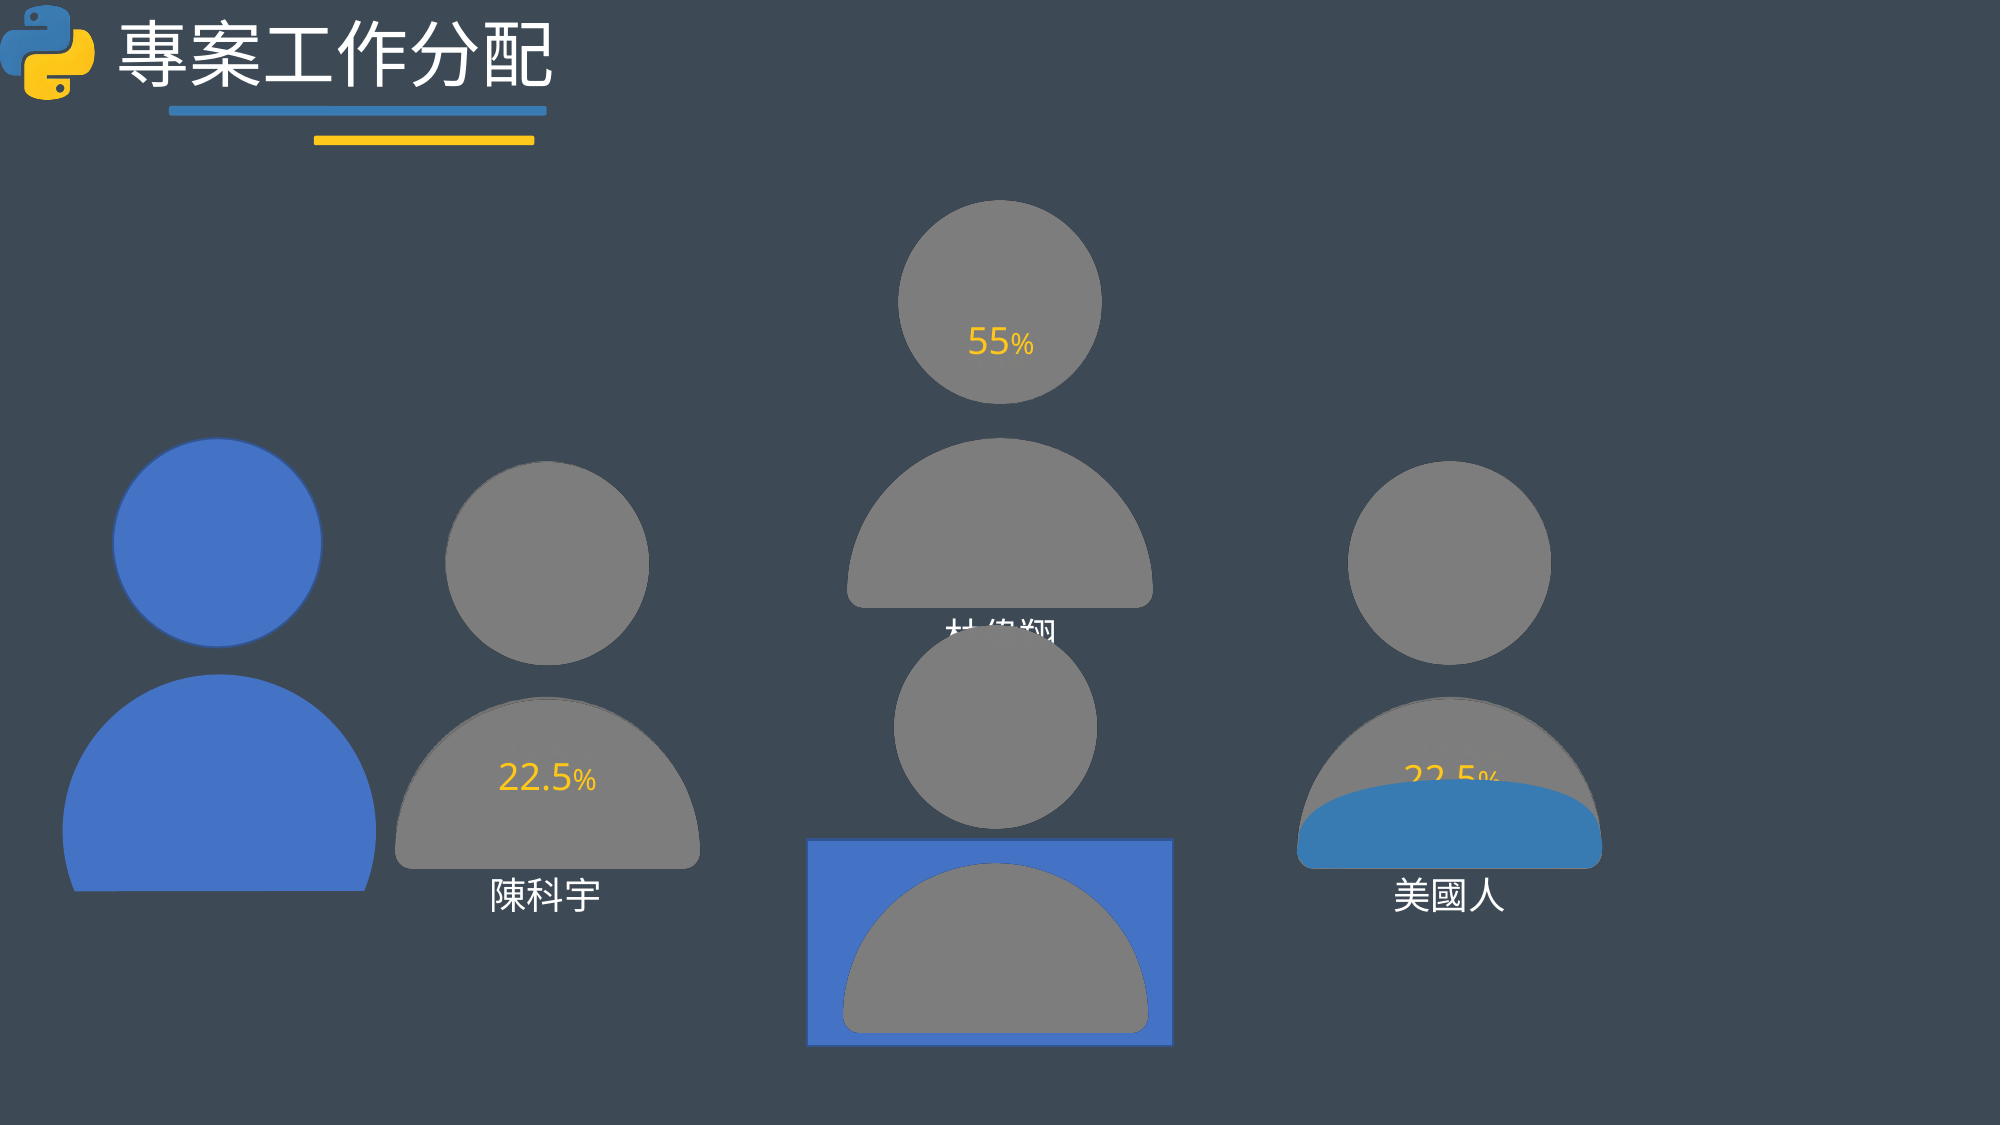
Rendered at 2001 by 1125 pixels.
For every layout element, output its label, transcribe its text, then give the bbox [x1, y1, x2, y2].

picture [796, 200, 1204, 608]
text_box 美國人 [1378, 870, 1521, 925]
picture [0, 0, 170, 145]
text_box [169, 106, 546, 145]
picture [1246, 461, 1653, 869]
text_box 陳科宇 [474, 870, 617, 925]
text_box 專案工作分配 [79, 0, 1541, 265]
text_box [62, 438, 376, 988]
picture [376, 461, 751, 870]
text_box 林偉翔 [930, 608, 1073, 625]
picture [792, 625, 1199, 1033]
text_box [806, 1033, 1174, 1047]
